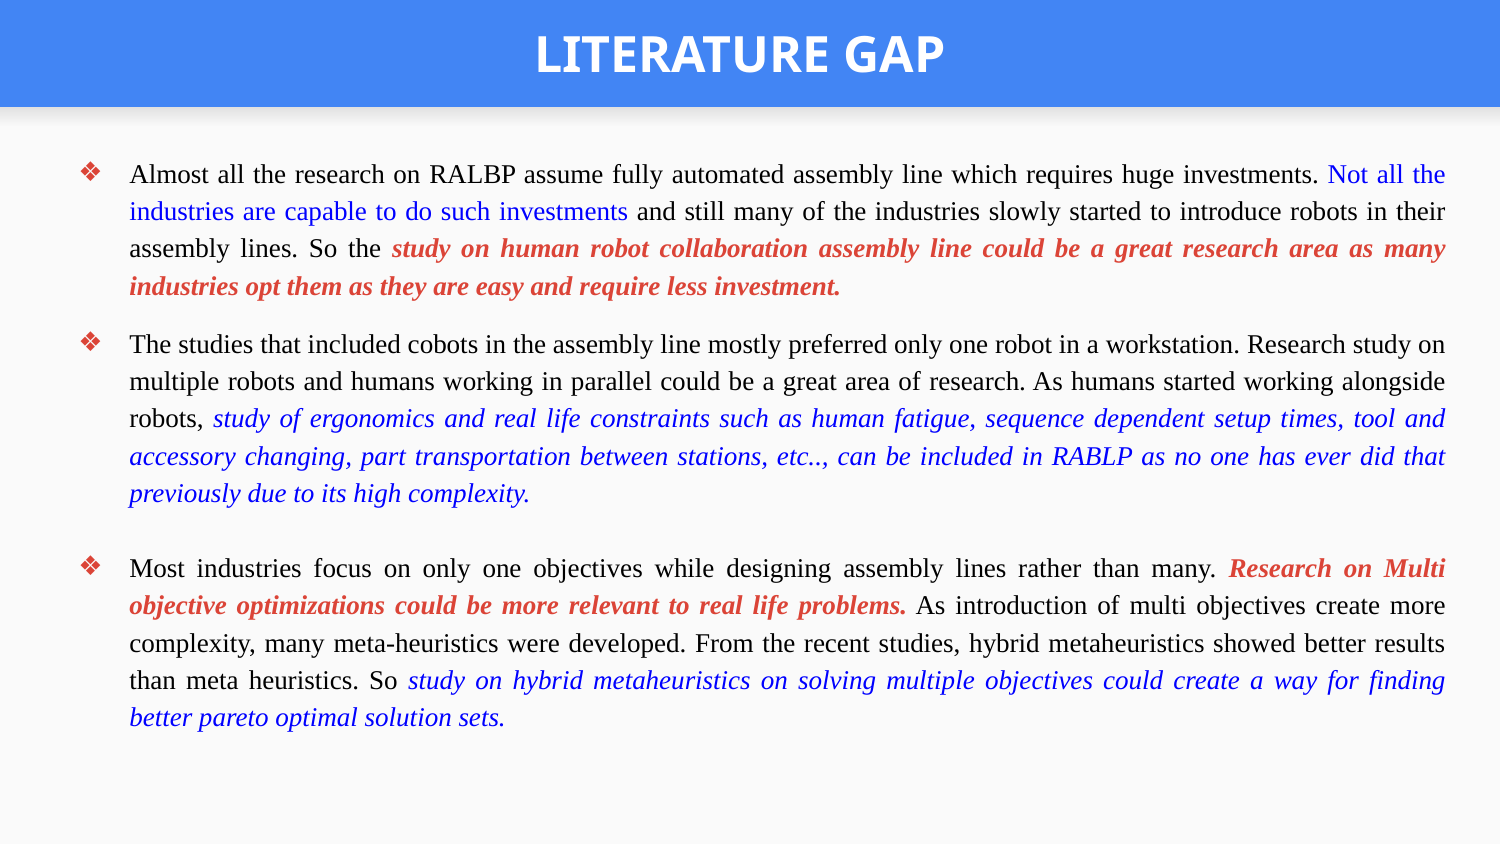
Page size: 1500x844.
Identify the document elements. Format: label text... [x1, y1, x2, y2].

text_box Almost all the research on RALBP assume fully automated assembly line which requires huge investments. Not all the industries are capable to do such investments and still many of the industries slowly started to introduce robots in their assembly lines. So the study on human robot collaboration assembly line could be a great research area as many industries opt them as they are easy and require less investment. The studies that included cobots in the assembly line mostly preferred only one robot in a workstation. Research study on multiple robots and humans working in parallel could be a great area of research. As humans started working alongside robots, study of ergonomics and real life constraints such as human fatigue, sequence dependent setup times, tool and accessory changing, part transportation between stations, etc.., can be included in RABLP as no one has ever did that previously due to its high complexity. Most industries focus on only one objectives while designing assembly lines rather than many. Research on Multi objective optimizations could be more relevant to real life problems. As introduction of multi objectives create more complexity, many meta-heuristics were developed. From the recent studies, hybrid metaheuristics showed better results than meta heuristics. So study on hybrid metaheuristics on solving multiple objectives could create a way for finding better pareto optimal solution sets. [39, 136, 1461, 748]
title LITERATURE GAP [16, 2, 1464, 102]
